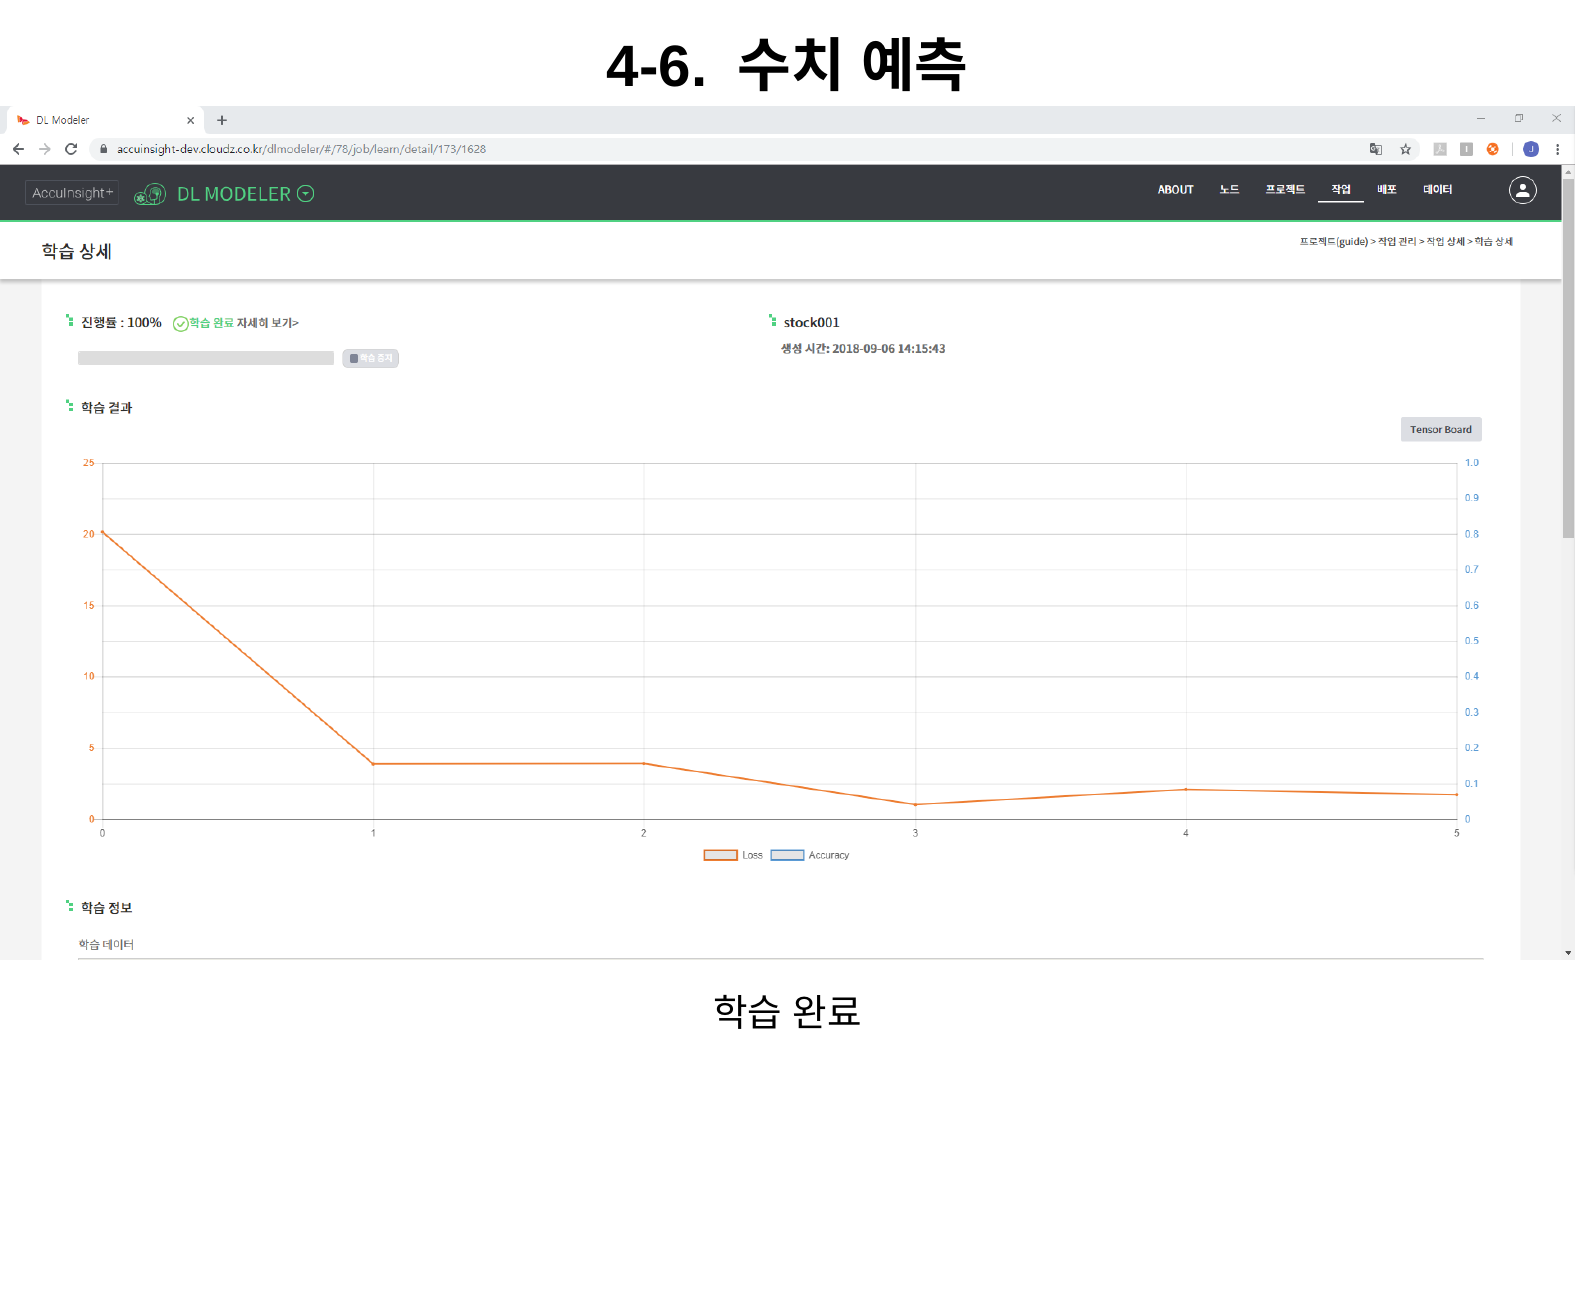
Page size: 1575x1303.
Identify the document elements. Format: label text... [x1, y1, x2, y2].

text_box 학습 완료 [0, 960, 1575, 1042]
text_box 4-6. 수치 예측 [0, 20, 1575, 106]
picture [0, 106, 1575, 960]
